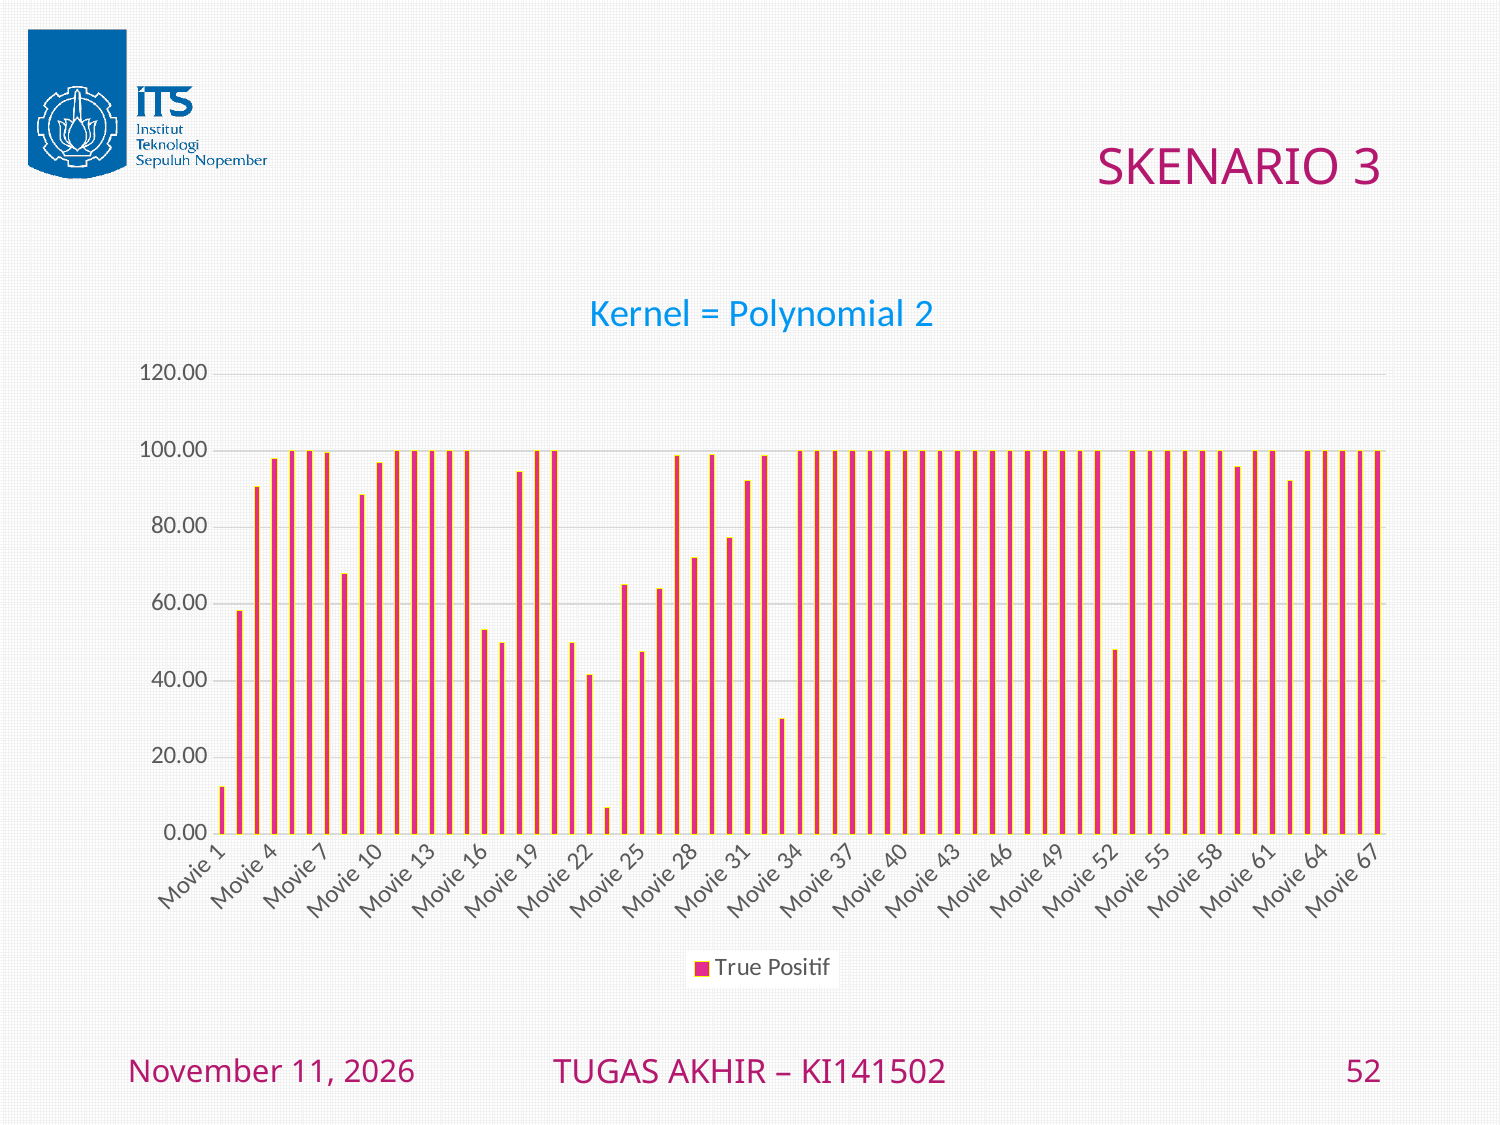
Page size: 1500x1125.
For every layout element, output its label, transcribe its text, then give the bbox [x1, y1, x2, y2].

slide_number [103, 1042, 441, 1103]
slide_number 52 [1059, 1042, 1397, 1103]
chart [112, 262, 1413, 988]
title SKENARIO 3 [103, 59, 1397, 278]
footer TUGAS AKHIR – KI141502 [496, 1042, 1004, 1103]
picture [19, 21, 274, 187]
